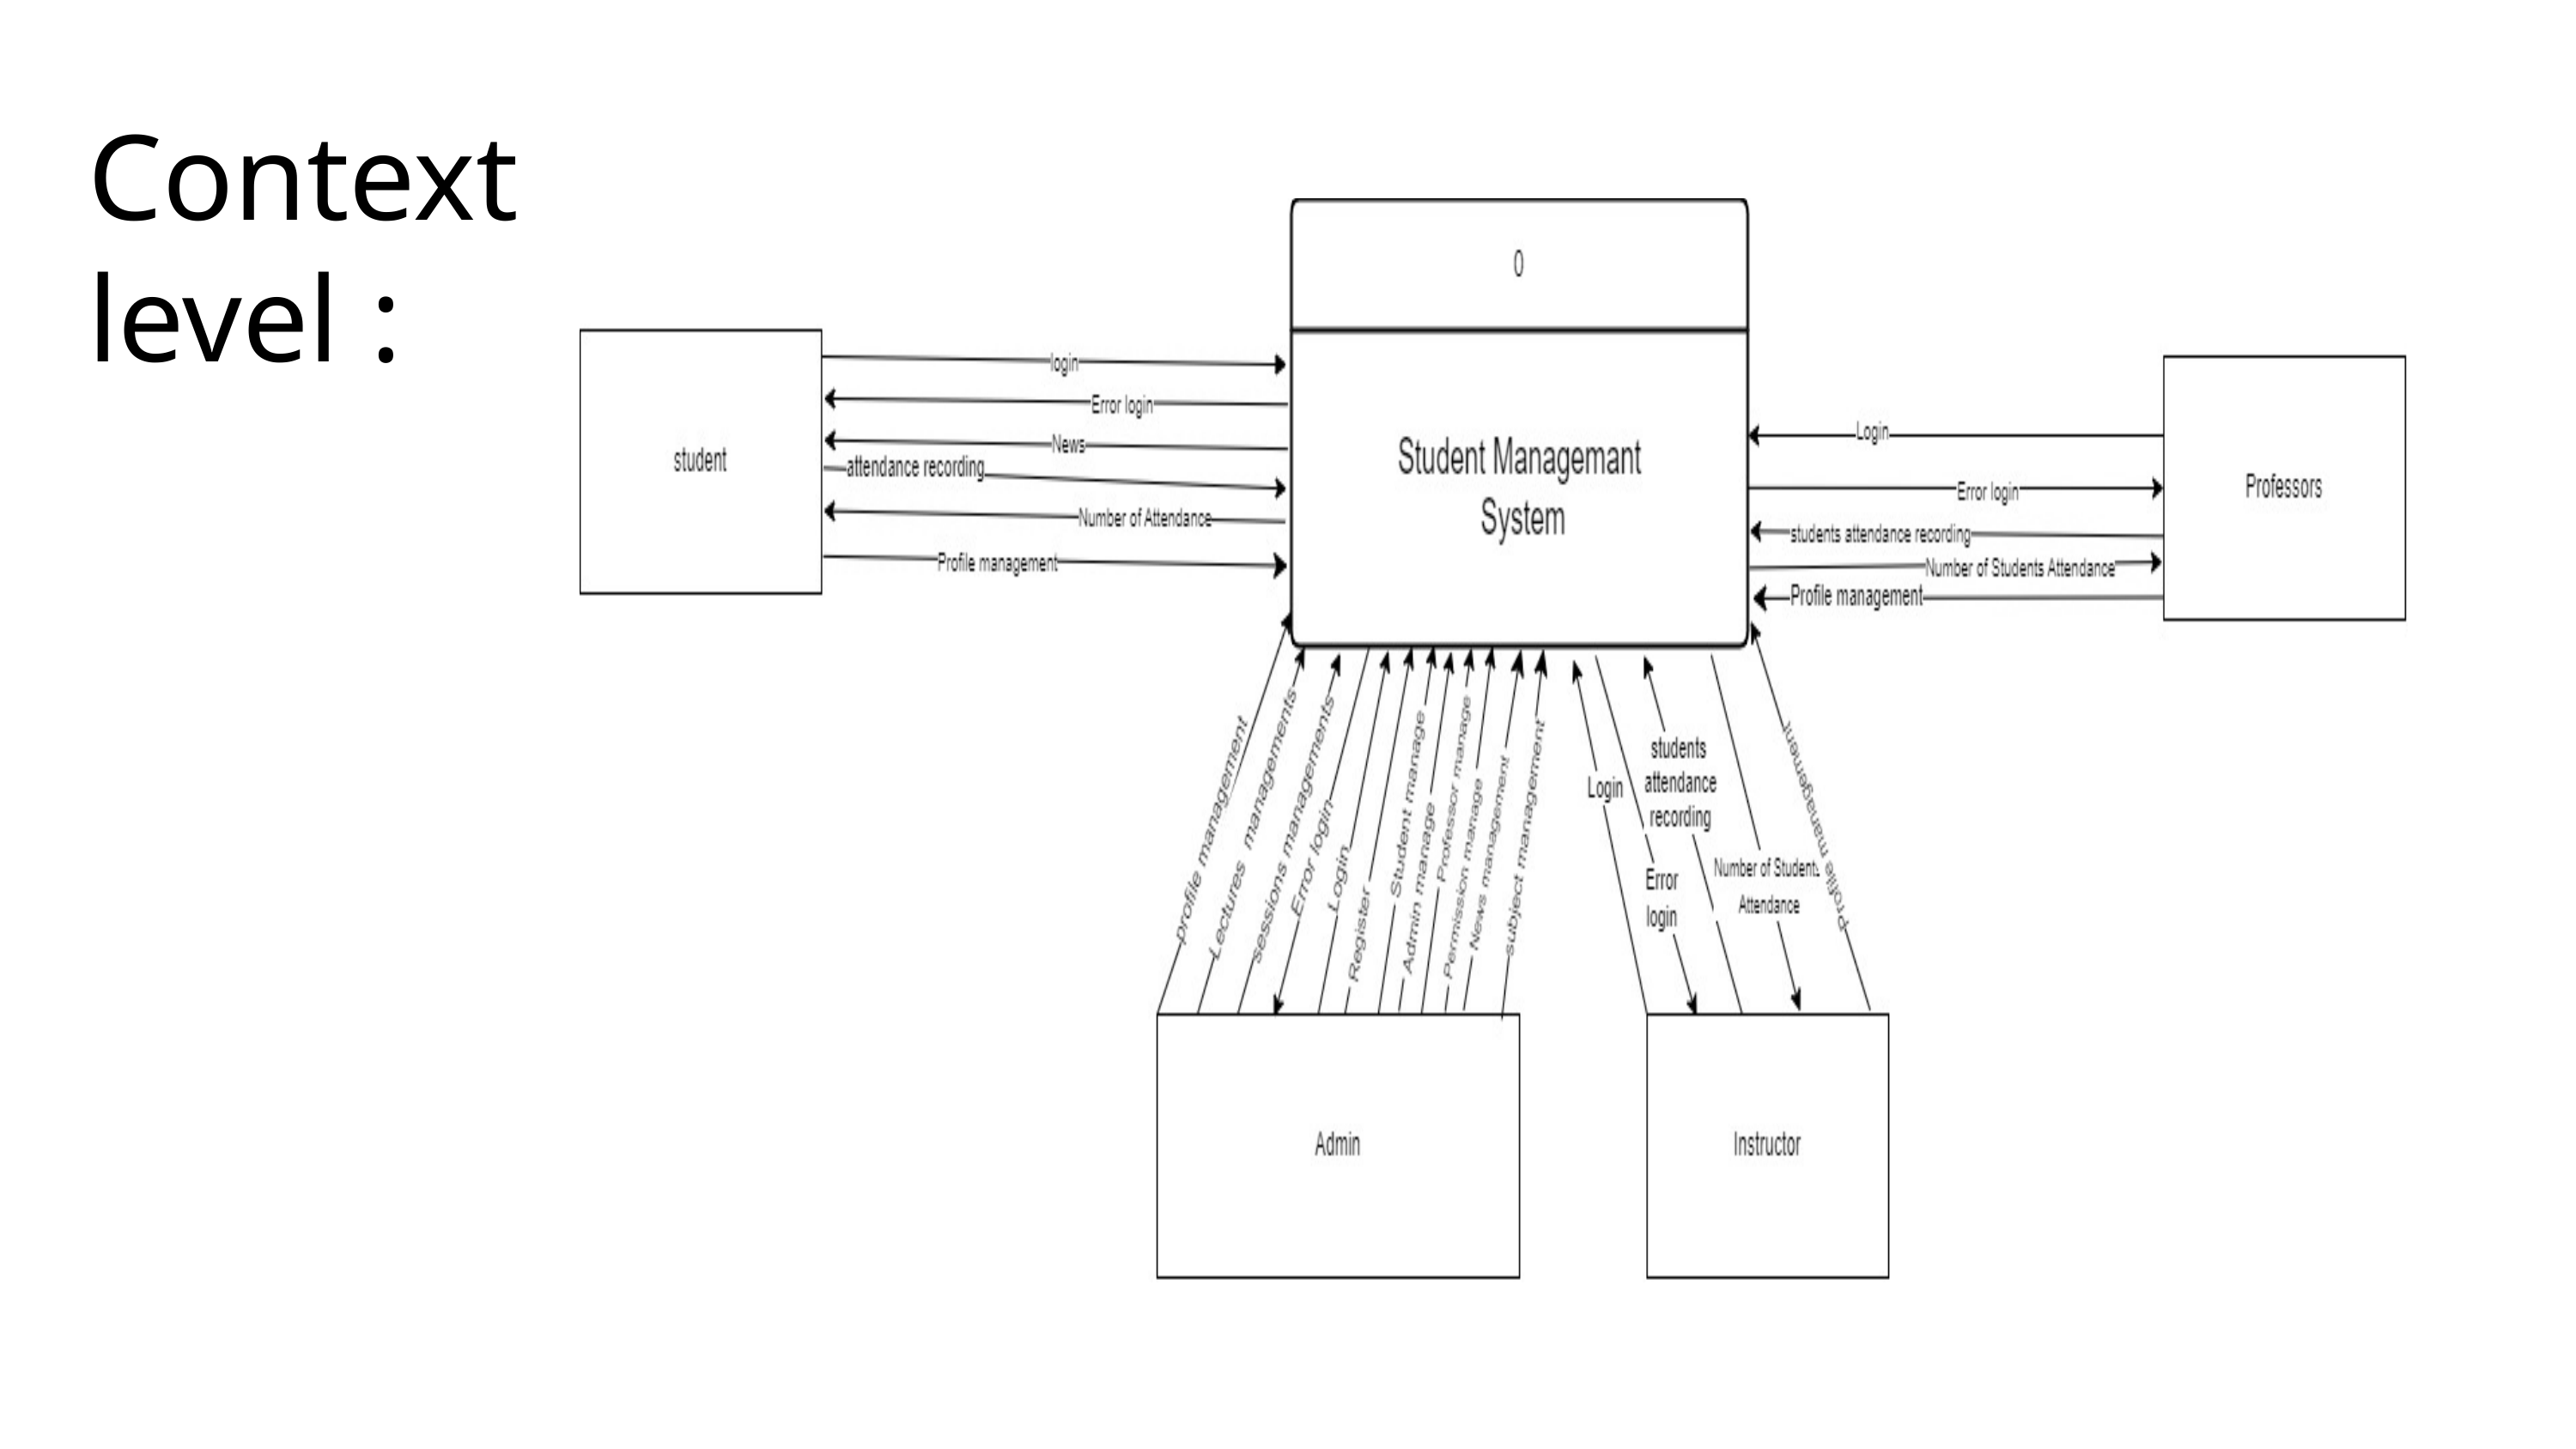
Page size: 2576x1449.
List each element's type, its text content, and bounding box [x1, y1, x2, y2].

text_box Context level : [75, 95, 580, 392]
picture [579, 197, 2408, 1282]
